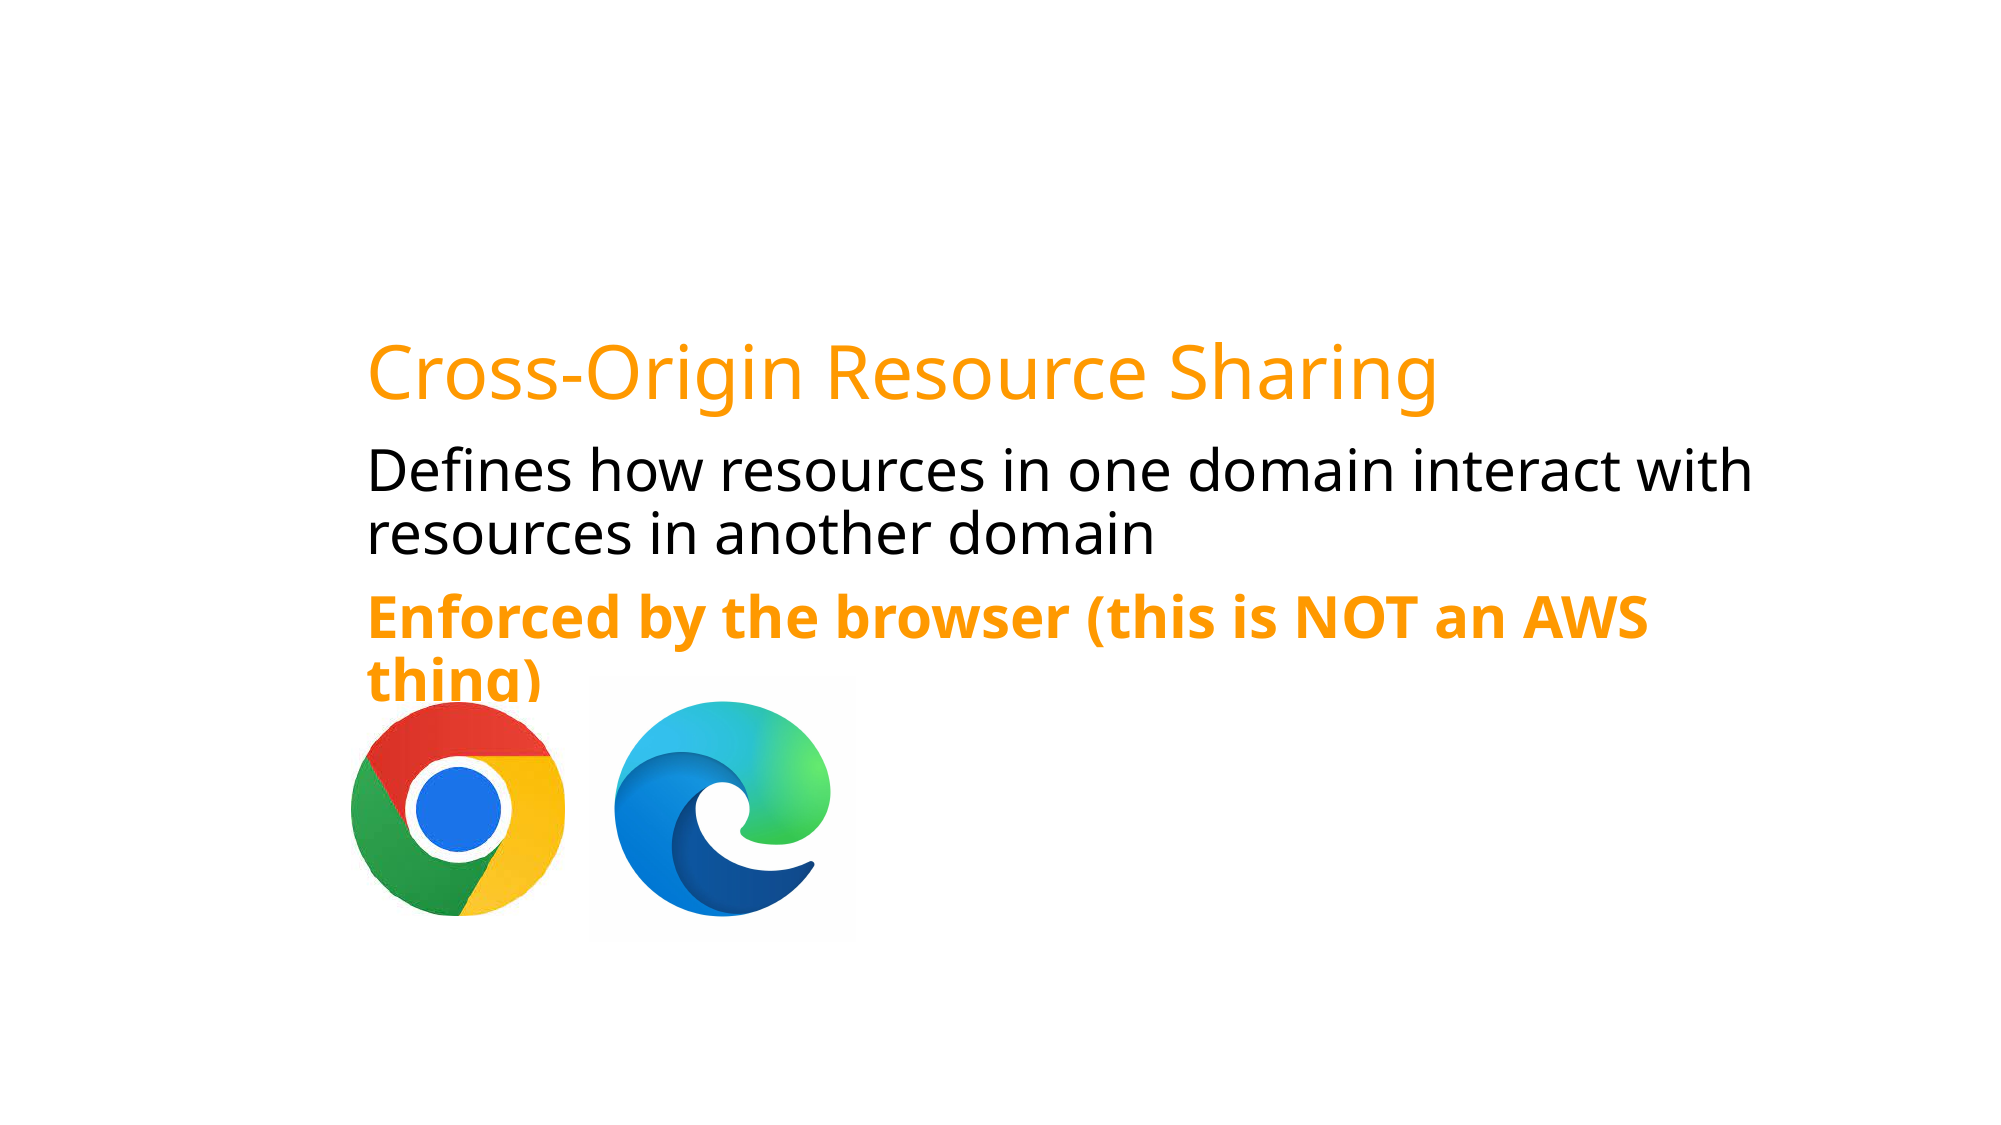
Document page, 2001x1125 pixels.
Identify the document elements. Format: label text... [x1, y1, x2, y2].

list Cross-Origin Resource Sharing [351, 327, 1649, 423]
picture [589, 676, 856, 942]
picture [351, 702, 565, 916]
list Defines how resources in one domain interact with resources in another domain Enforced by the browser (this is NOT an AWS thing) [351, 434, 1791, 791]
